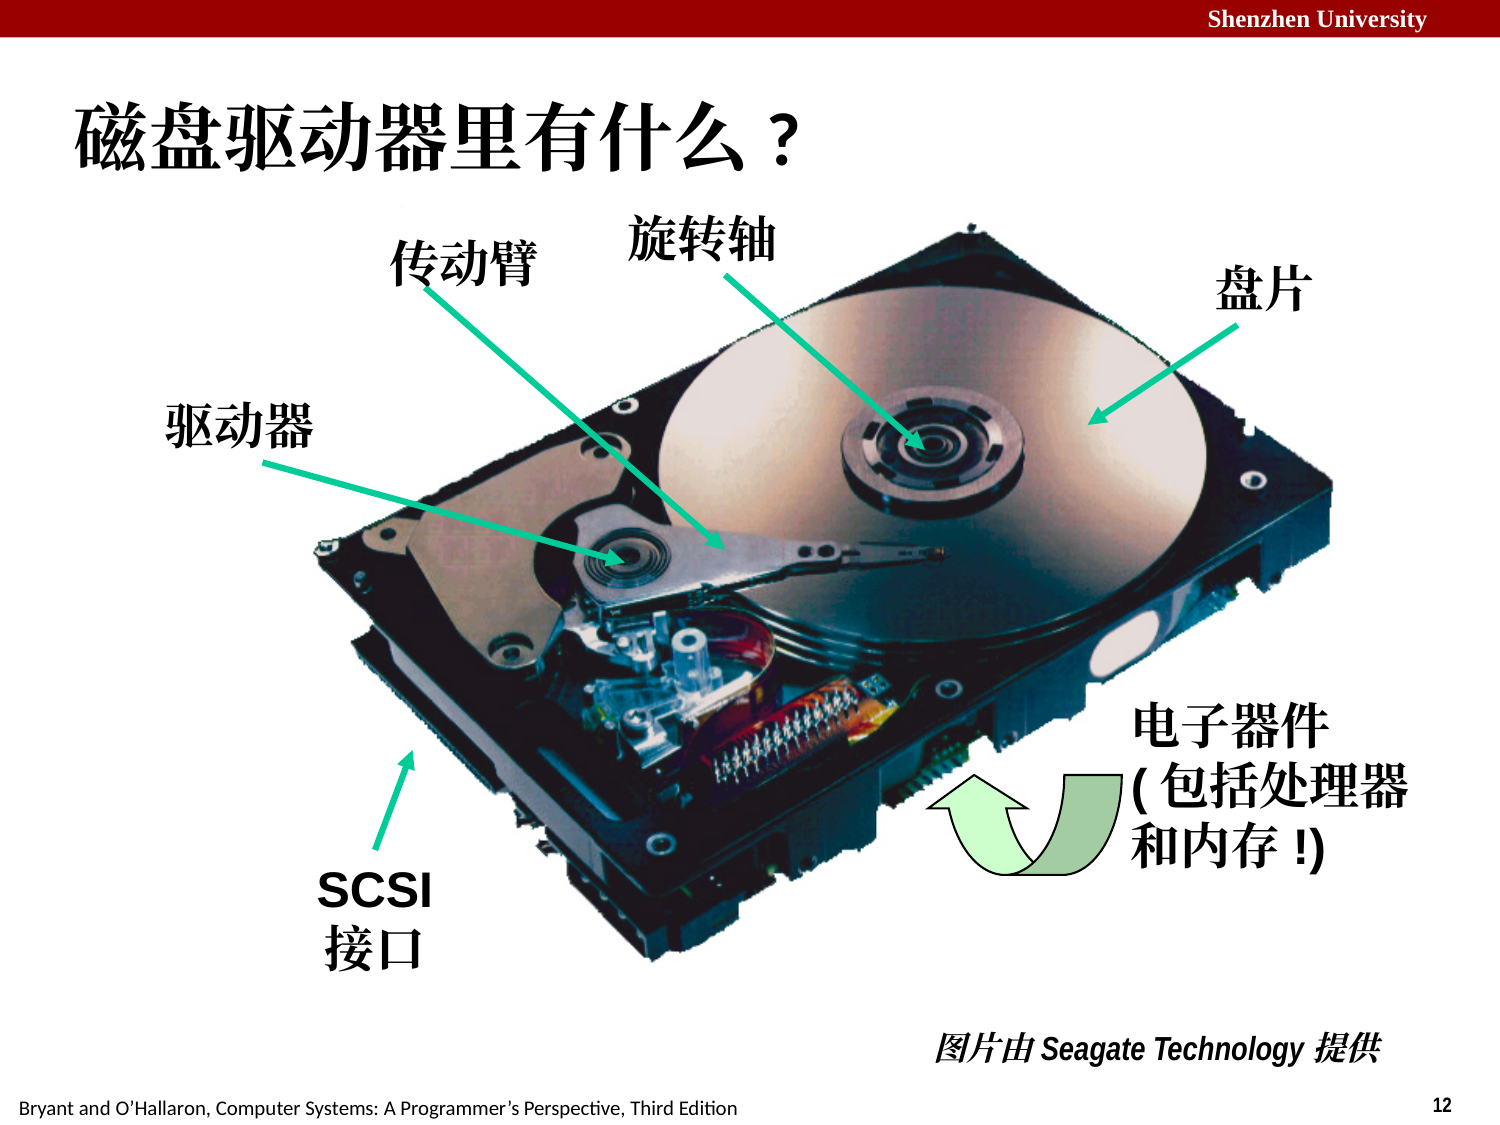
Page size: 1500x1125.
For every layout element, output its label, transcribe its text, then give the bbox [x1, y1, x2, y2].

text_box 电子器件 (包括处理器 和内存!) [1369, 687, 1425, 883]
picture [299, 199, 1366, 976]
text_box 图片由Seagate Technology提供 [918, 1019, 1394, 1075]
text_box 驱动器 [150, 387, 294, 463]
title 磁盘驱动器里有什么? [58, 72, 1304, 198]
